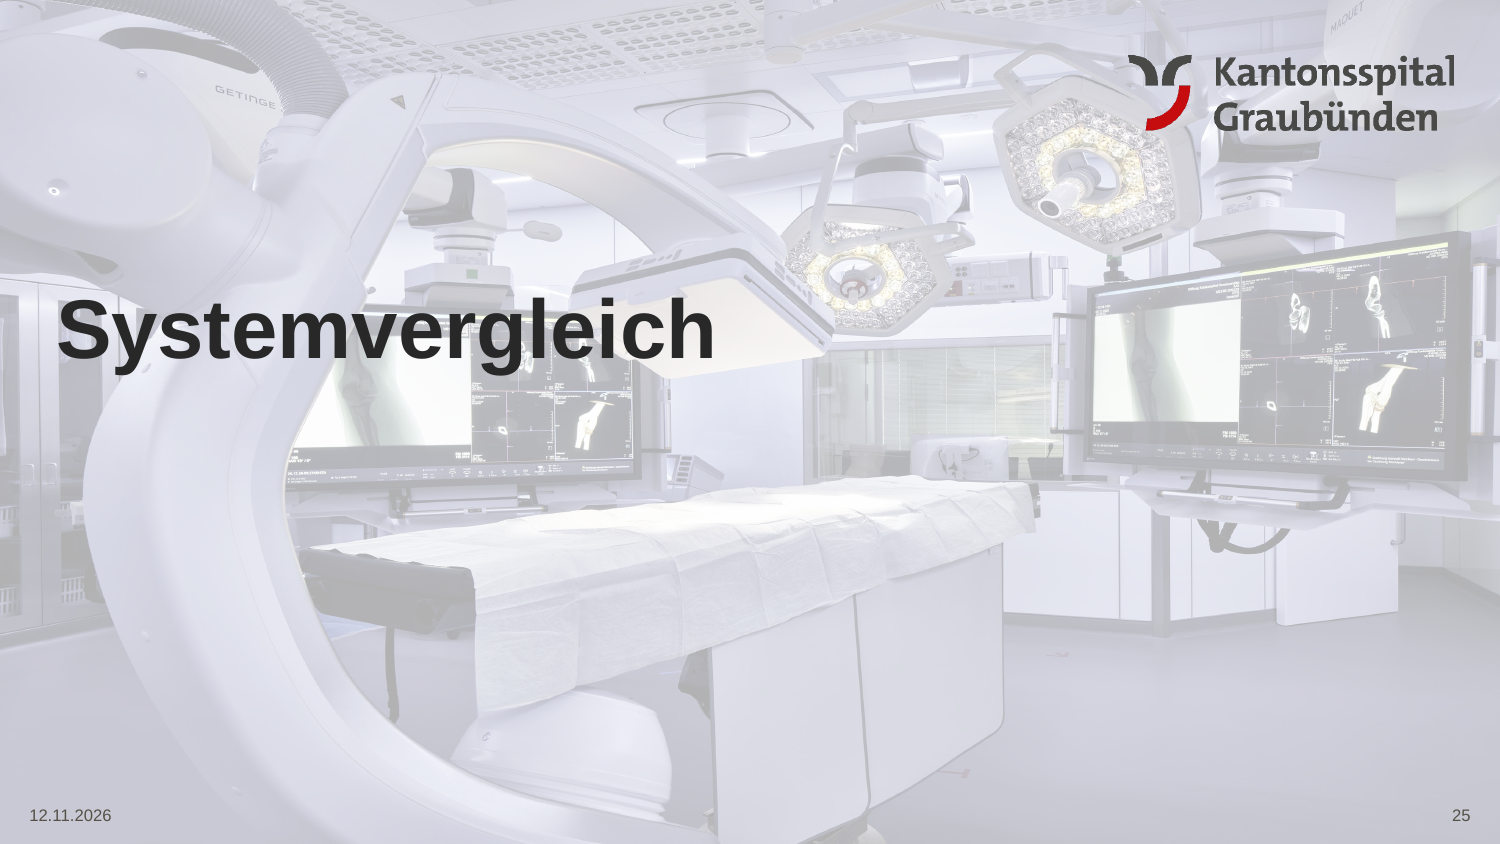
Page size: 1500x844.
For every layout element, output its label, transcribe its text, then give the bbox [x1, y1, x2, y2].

picture [1128, 55, 1454, 131]
slide_number 25 [1316, 799, 1471, 830]
list Umsetzung [0, 0, 1500, 844]
list Systemvergleich [41, 268, 1459, 419]
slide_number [29, 799, 296, 830]
